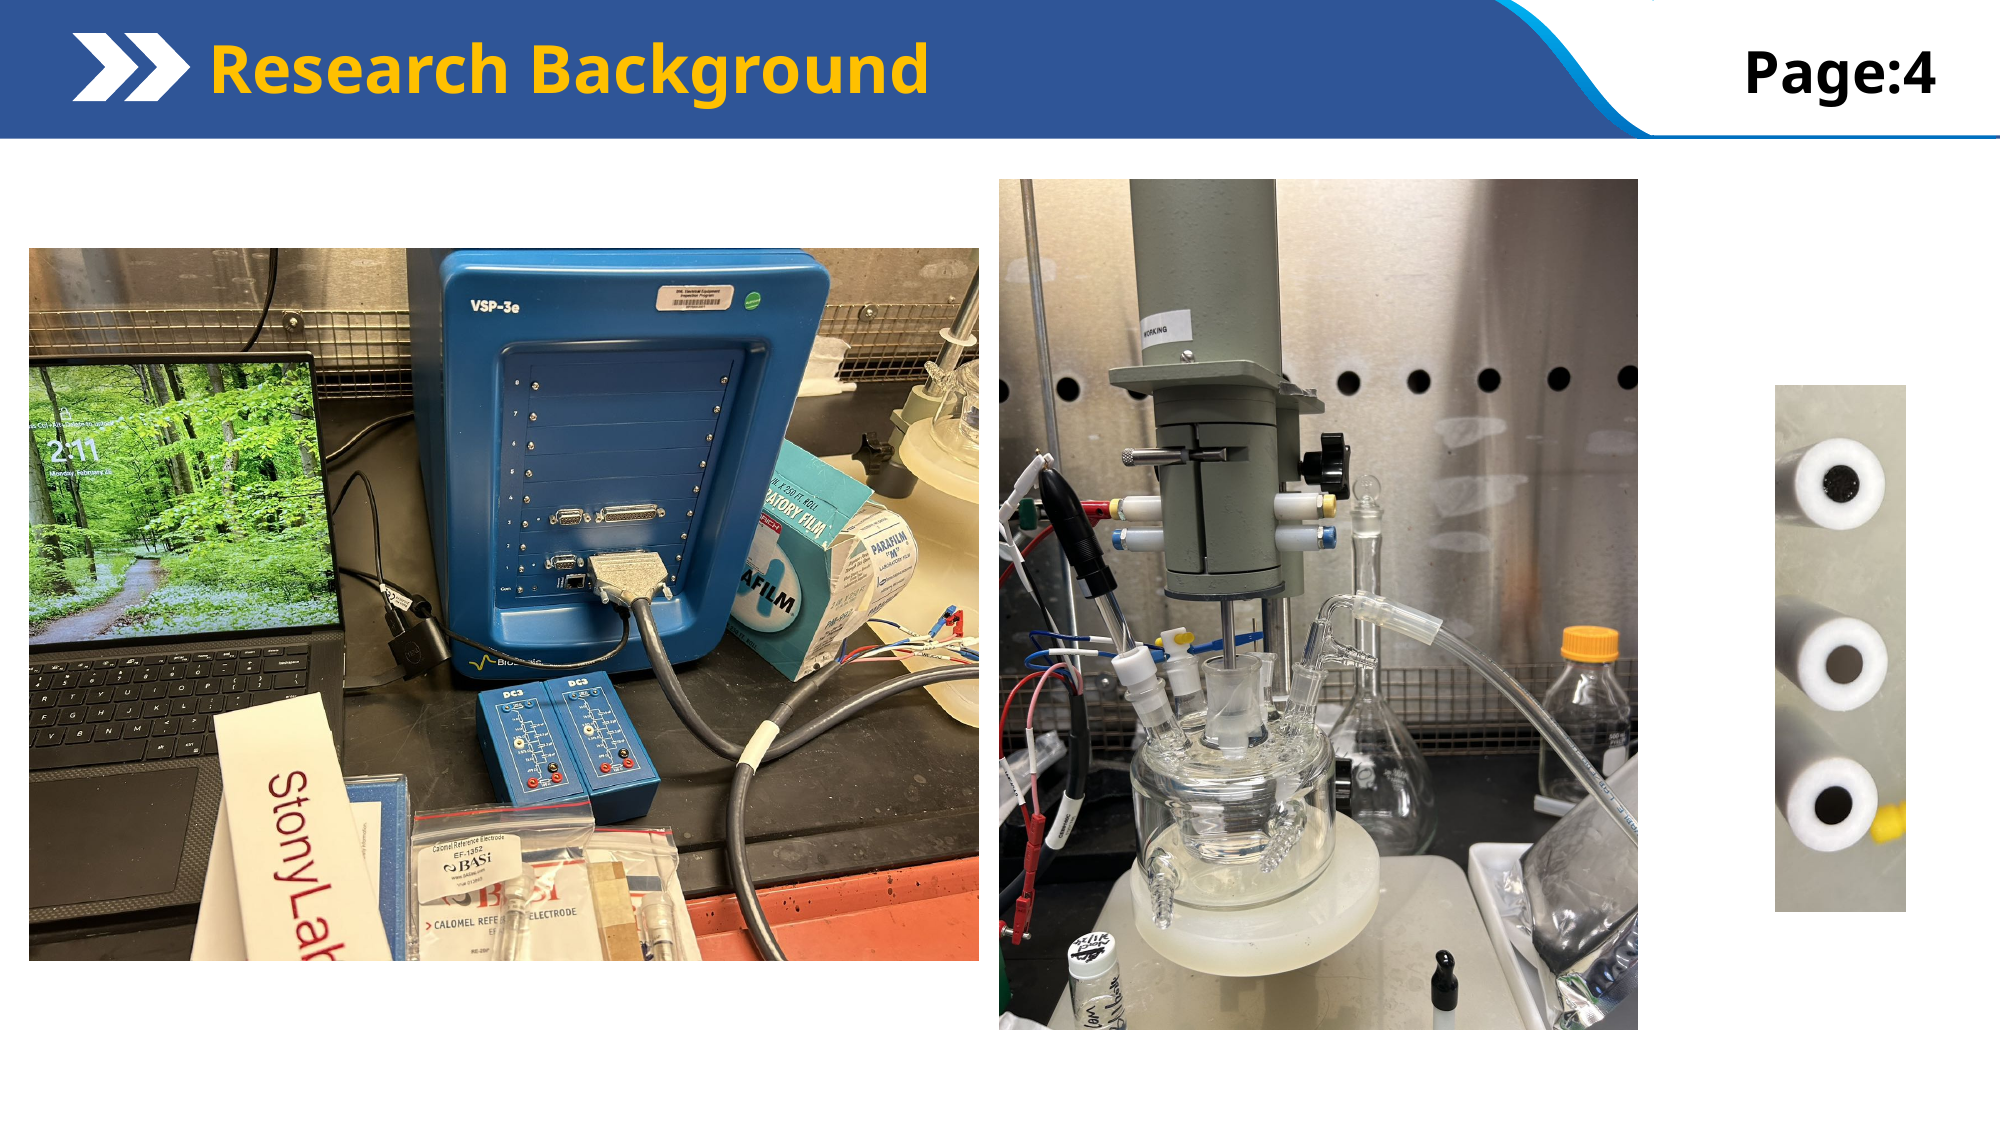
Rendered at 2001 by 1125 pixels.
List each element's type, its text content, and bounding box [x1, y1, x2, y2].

picture [999, 179, 1638, 1030]
text_box [1511, 0, 2000, 136]
text_box [0, 0, 1637, 139]
text_box Page:4 [1729, 28, 1952, 113]
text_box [72, 32, 191, 102]
text_box Research Background [193, 19, 948, 114]
text_box [1494, 0, 1997, 139]
picture [1774, 385, 1906, 912]
picture [28, 248, 979, 961]
